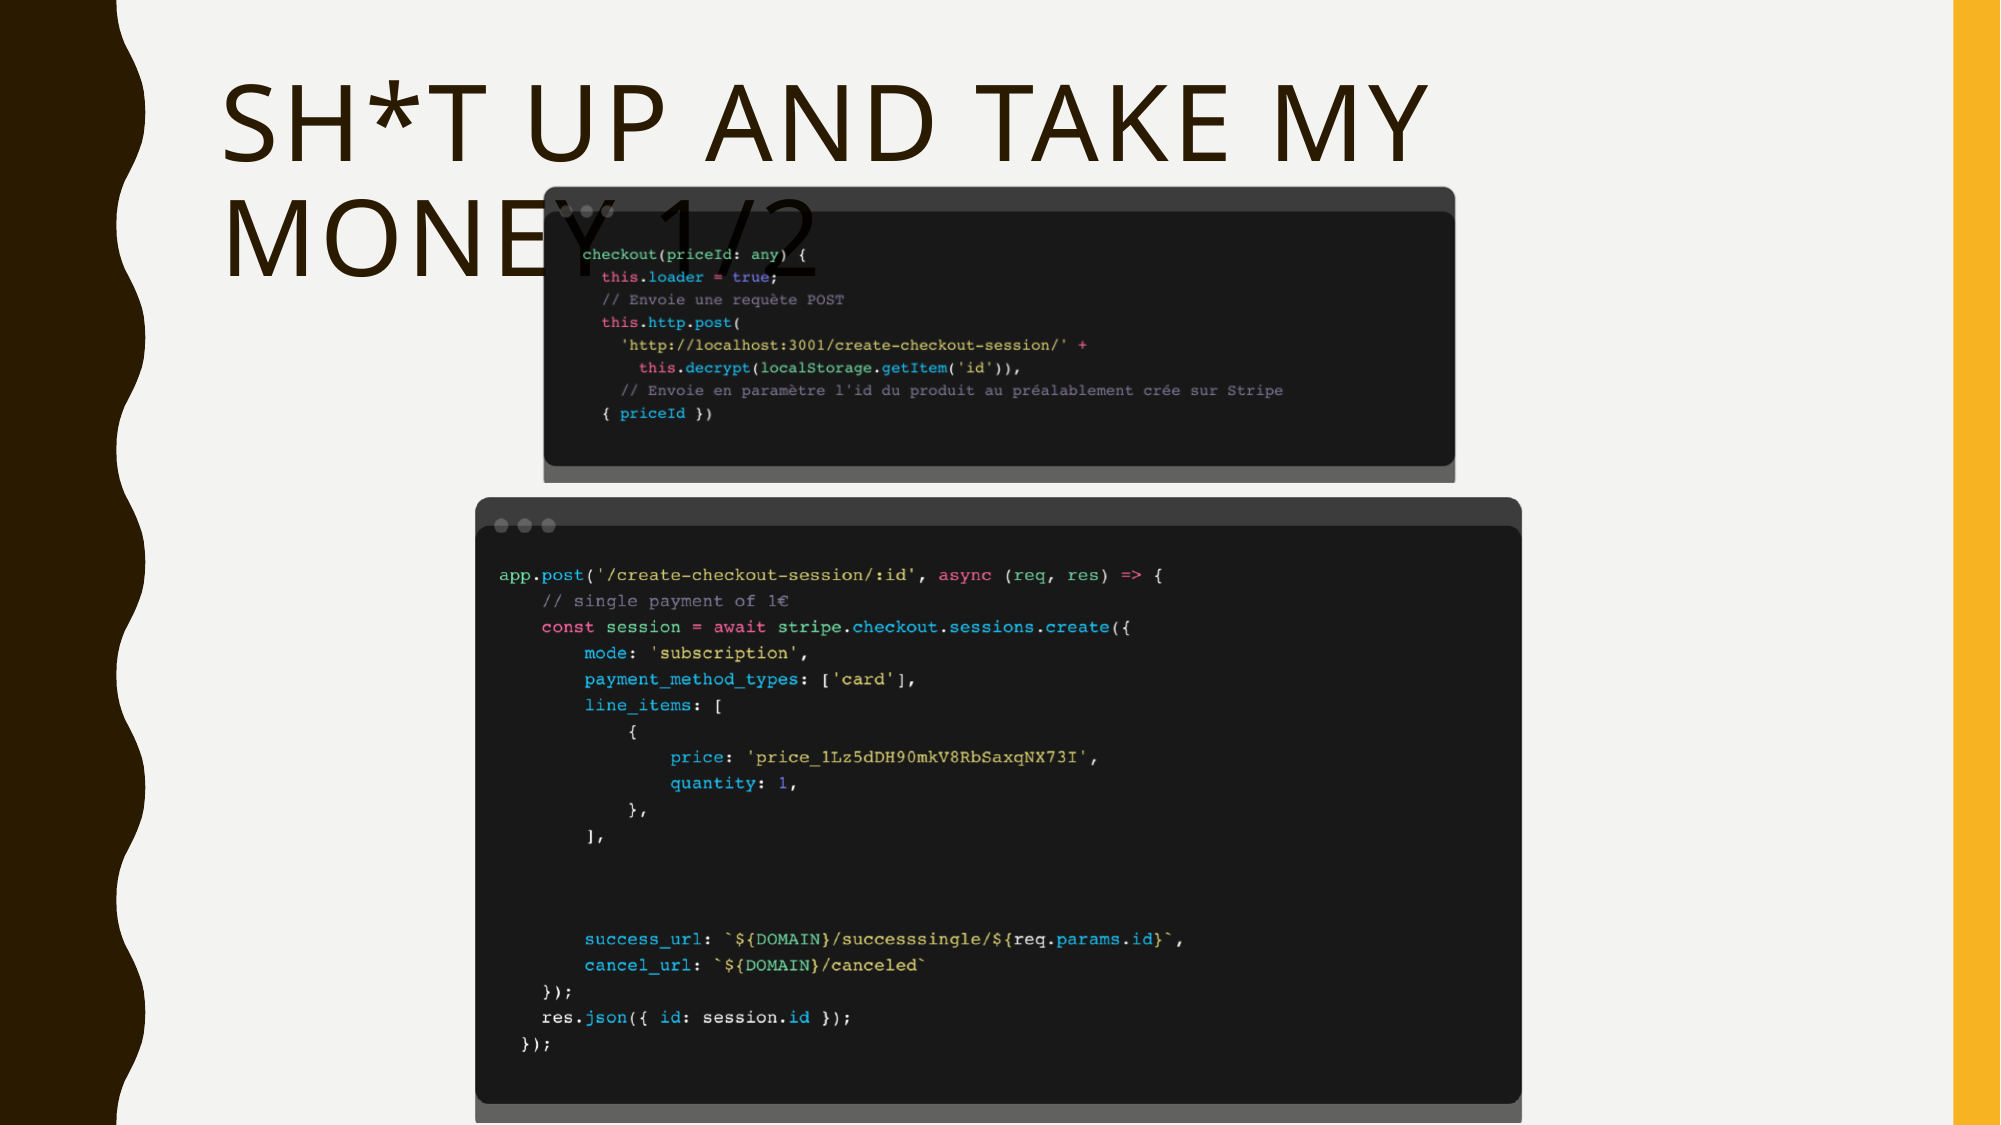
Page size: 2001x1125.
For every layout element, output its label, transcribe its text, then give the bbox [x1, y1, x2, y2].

picture [456, 478, 1544, 1125]
title Sh*t up and take my money 1/2 [205, 62, 1875, 308]
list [526, 170, 1473, 478]
